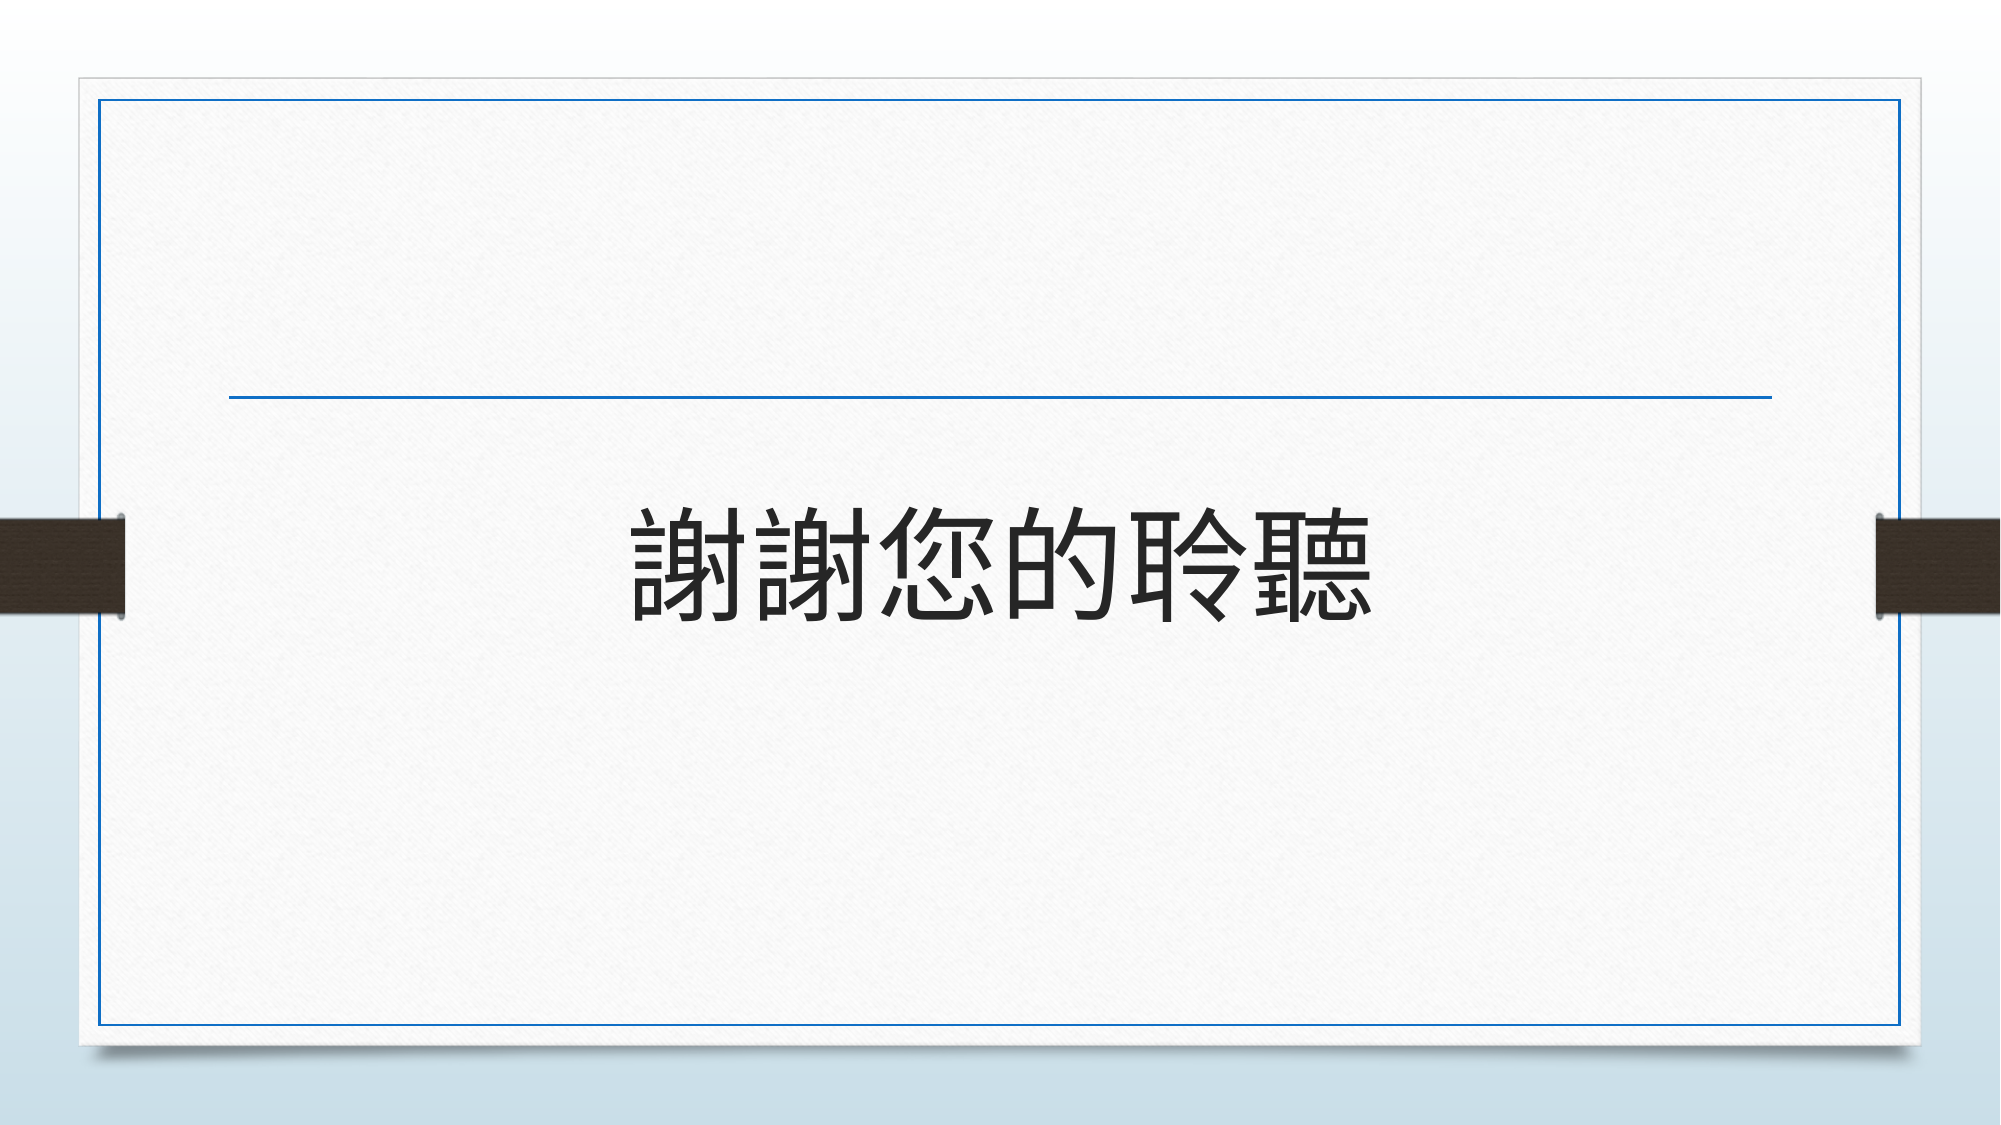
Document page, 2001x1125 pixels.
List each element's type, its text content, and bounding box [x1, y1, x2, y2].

picture [0, 0, 2001, 1125]
title 謝謝您的聆聽 [137, 453, 1863, 672]
